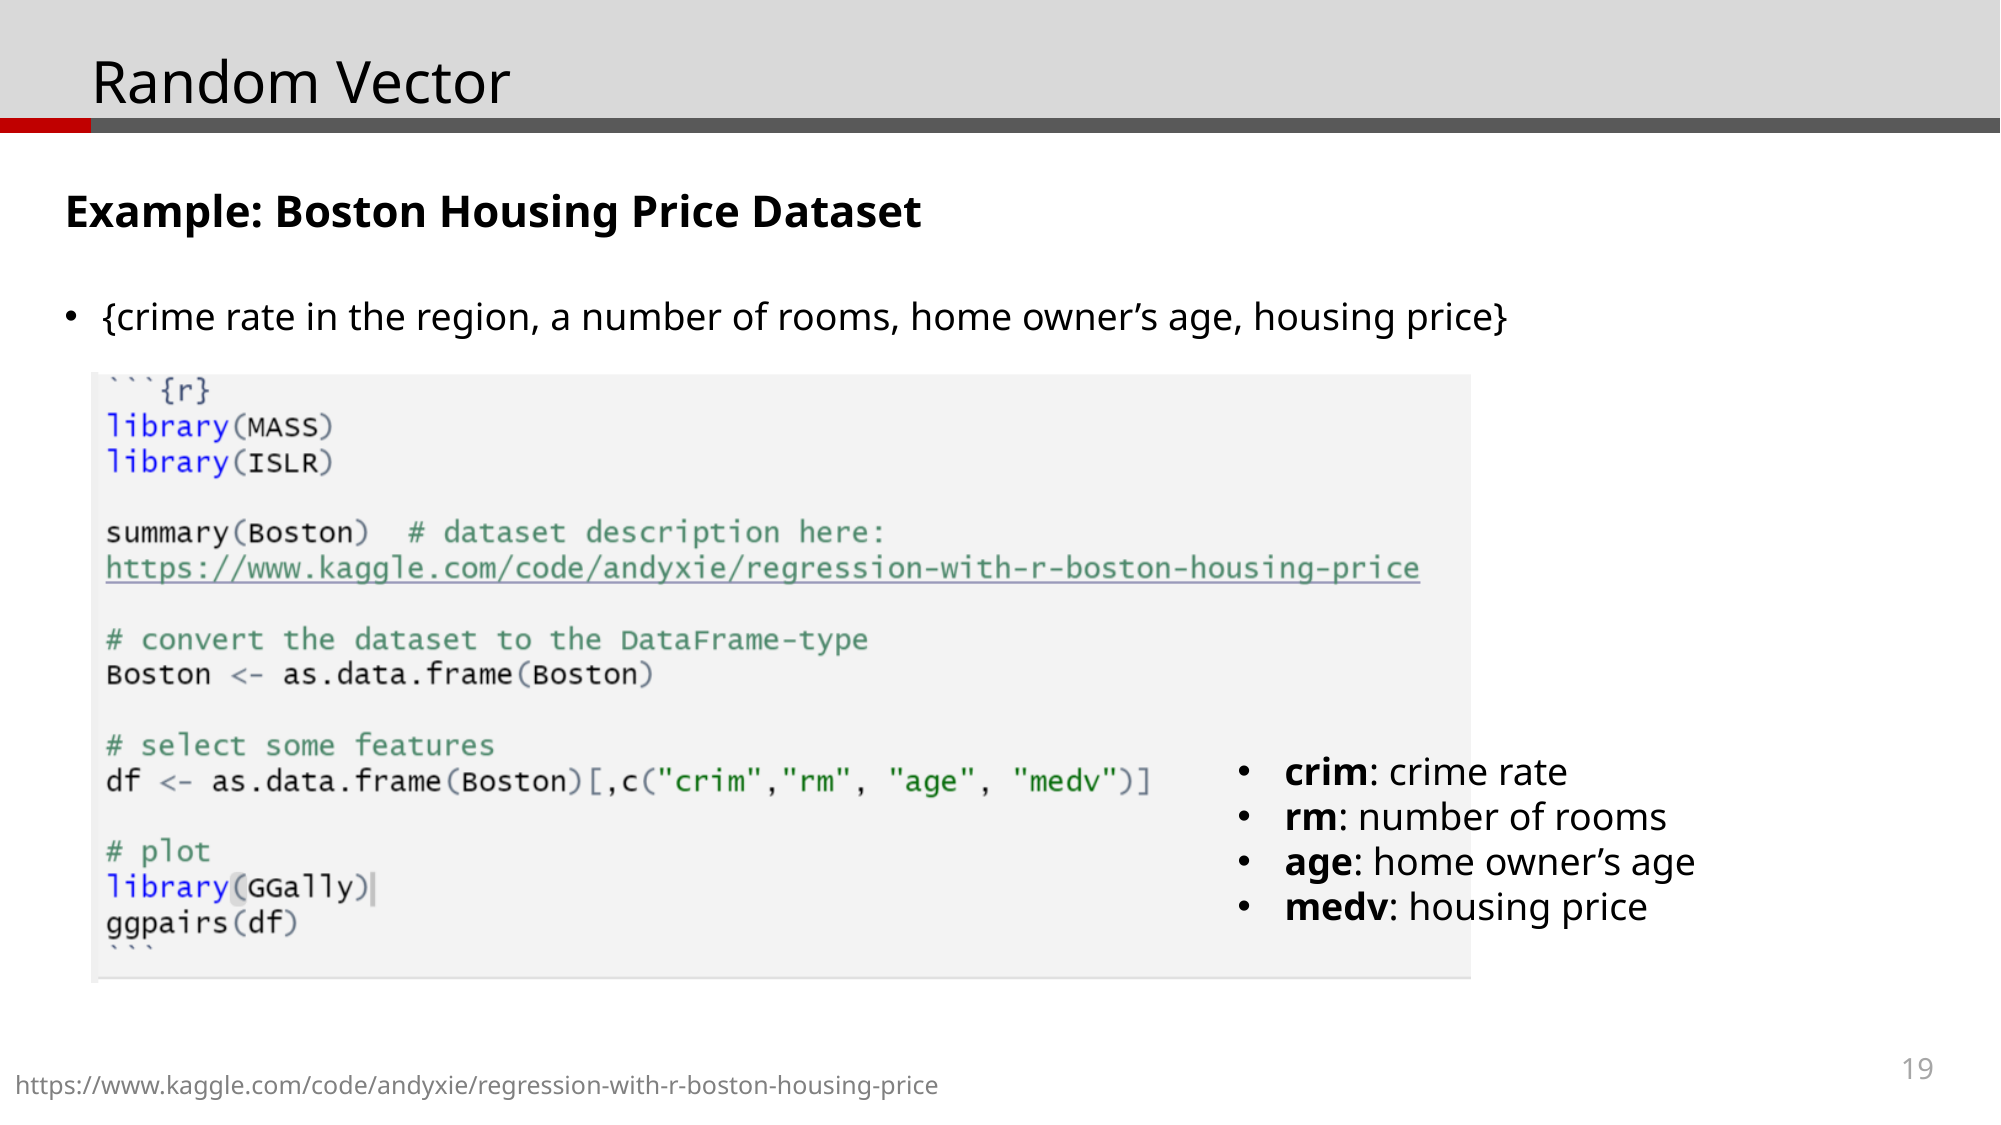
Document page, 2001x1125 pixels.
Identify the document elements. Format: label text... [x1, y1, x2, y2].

text_box crim: crime rate rm: number of rooms age: home owner’s age medv: housing price [1471, 740, 1805, 936]
list {crime rate in the region, a number of rooms, home owner’s age, housing price} [49, 271, 1949, 1000]
list https://www.kaggle.com/code/andyxie/regression-with-r-boston-housing-price [0, 1065, 2000, 1125]
list Example: Boston Housing Price Dataset [49, 181, 1949, 242]
slide_number 19 [1618, 1042, 1949, 1065]
picture [90, 372, 1471, 983]
title Random Vector [91, 0, 1949, 115]
